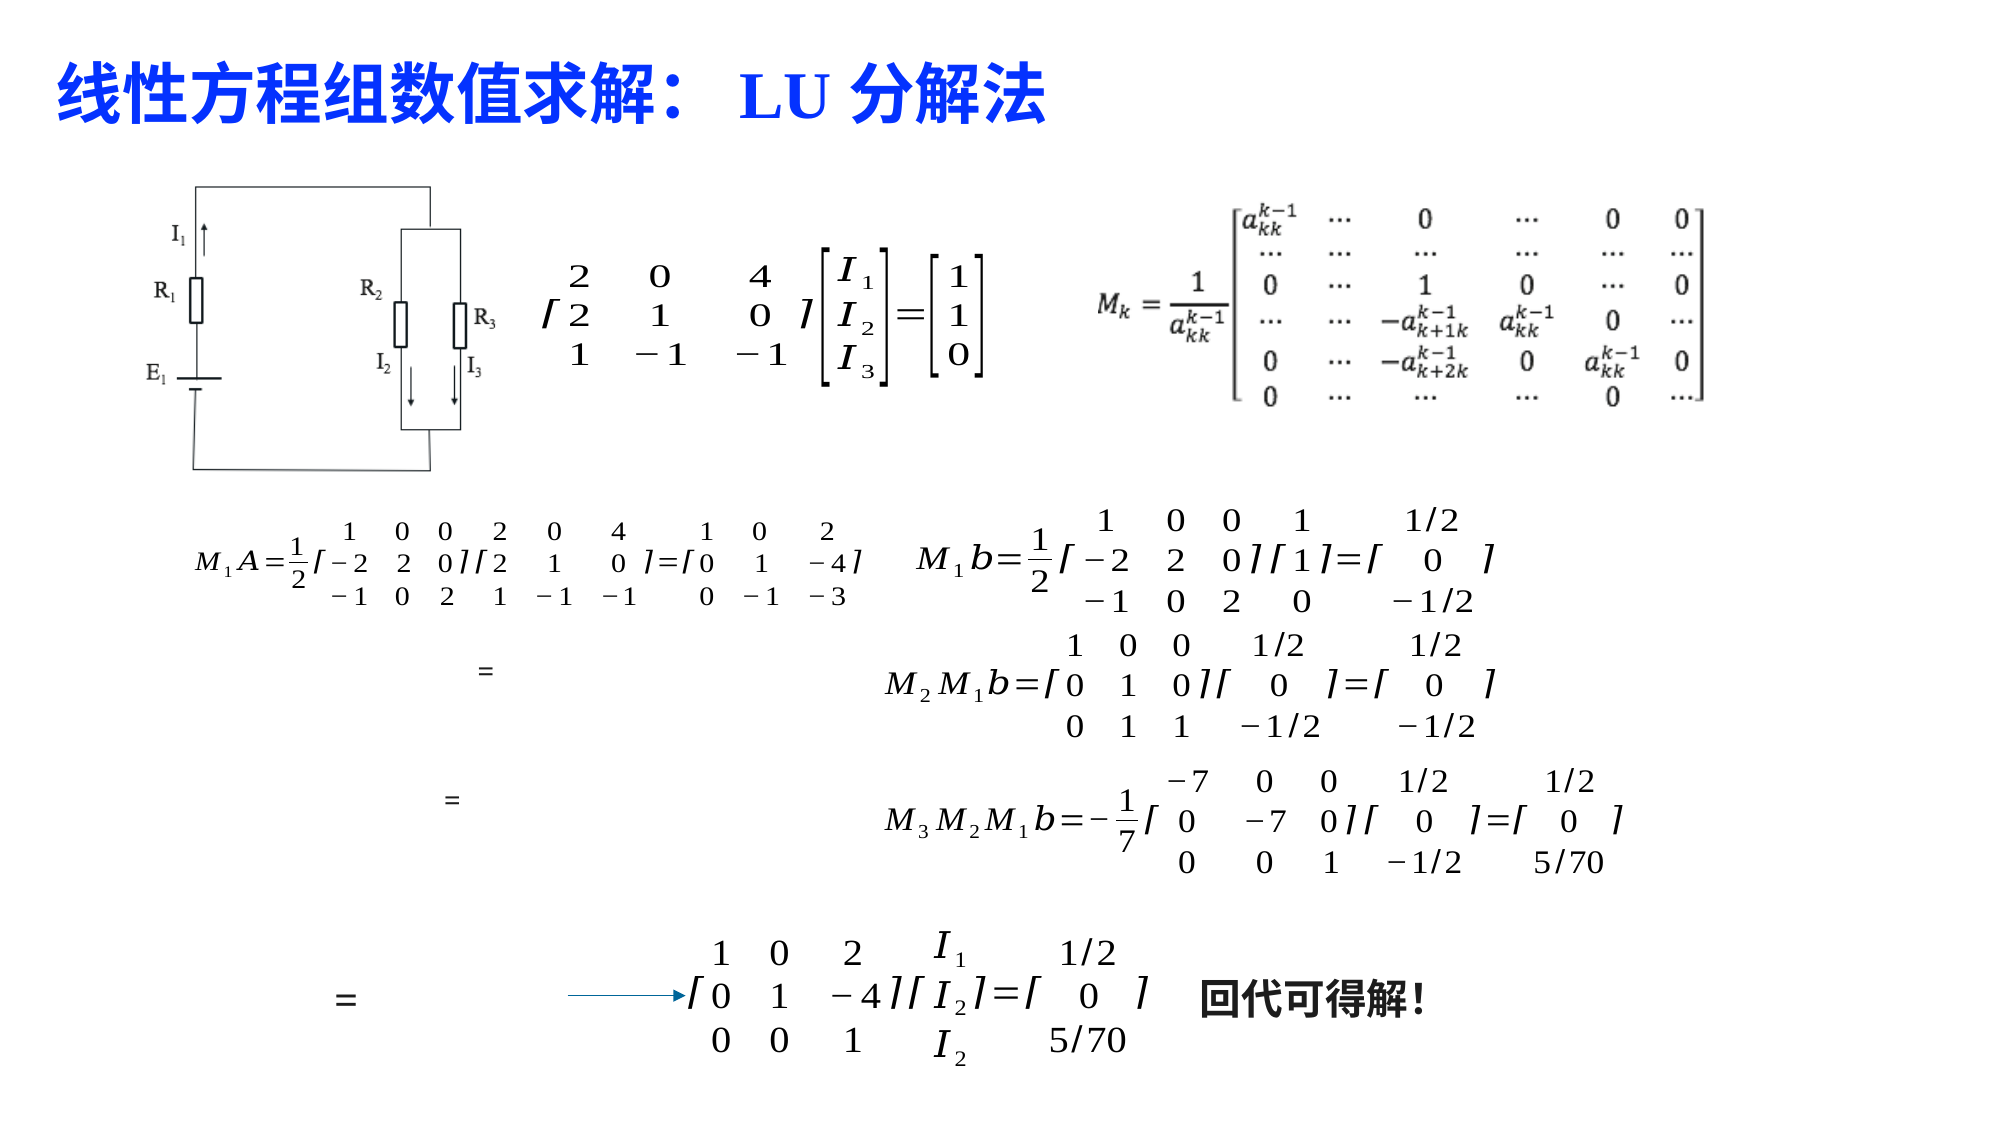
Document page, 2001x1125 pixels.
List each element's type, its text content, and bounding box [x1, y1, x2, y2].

picture [125, 172, 506, 492]
picture [1098, 185, 1724, 422]
text_box 回代可得解！ [1185, 965, 1469, 1031]
text_box 线性方程组数值求解：LU分解法 [41, 44, 1096, 140]
